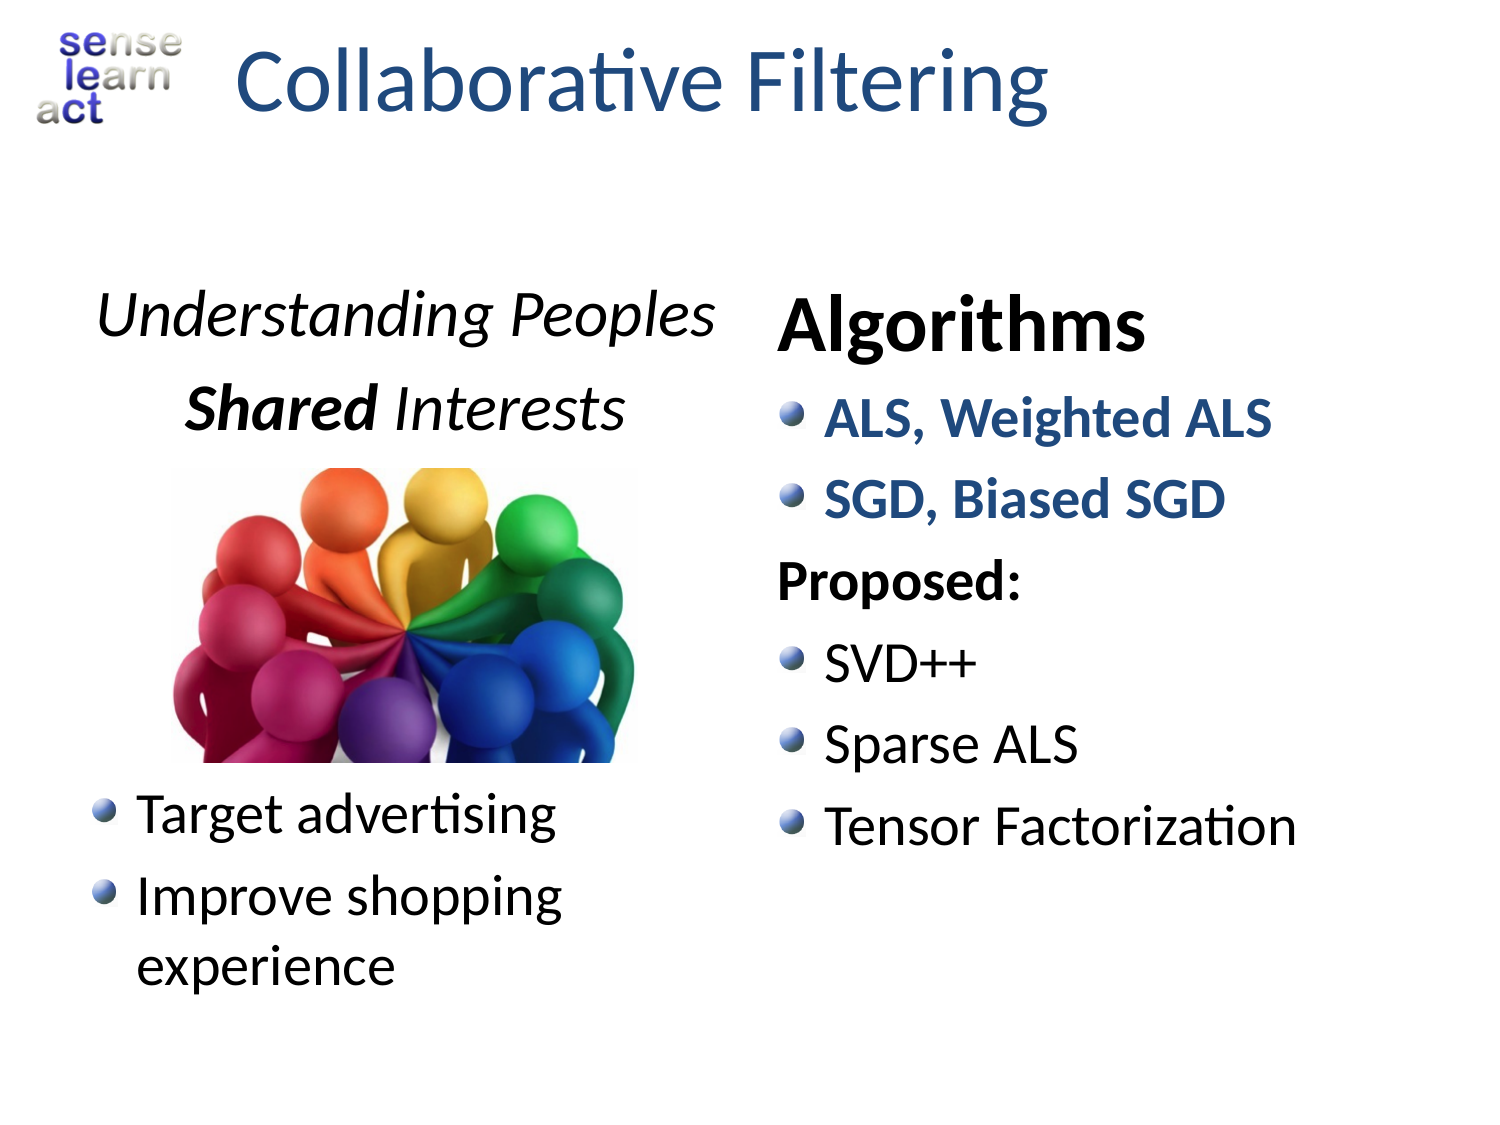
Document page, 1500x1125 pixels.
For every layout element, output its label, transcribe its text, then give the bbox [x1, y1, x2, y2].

list Understanding Peoples Shared Interests Target advertising Improve shopping experience [74, 262, 738, 1063]
picture [12, 30, 188, 128]
picture [90, 796, 118, 825]
picture [777, 807, 806, 837]
picture [90, 877, 118, 907]
picture [171, 468, 638, 763]
list Algorithms ALS, Weighted ALS SGD, Biased SGD Proposed: SVD++ Sparse ALS Tensor Factorization [762, 262, 1463, 1006]
picture [777, 644, 806, 673]
title Collaborative Filtering [220, 12, 1451, 138]
picture [777, 725, 806, 755]
picture [777, 481, 806, 510]
picture [777, 399, 806, 429]
